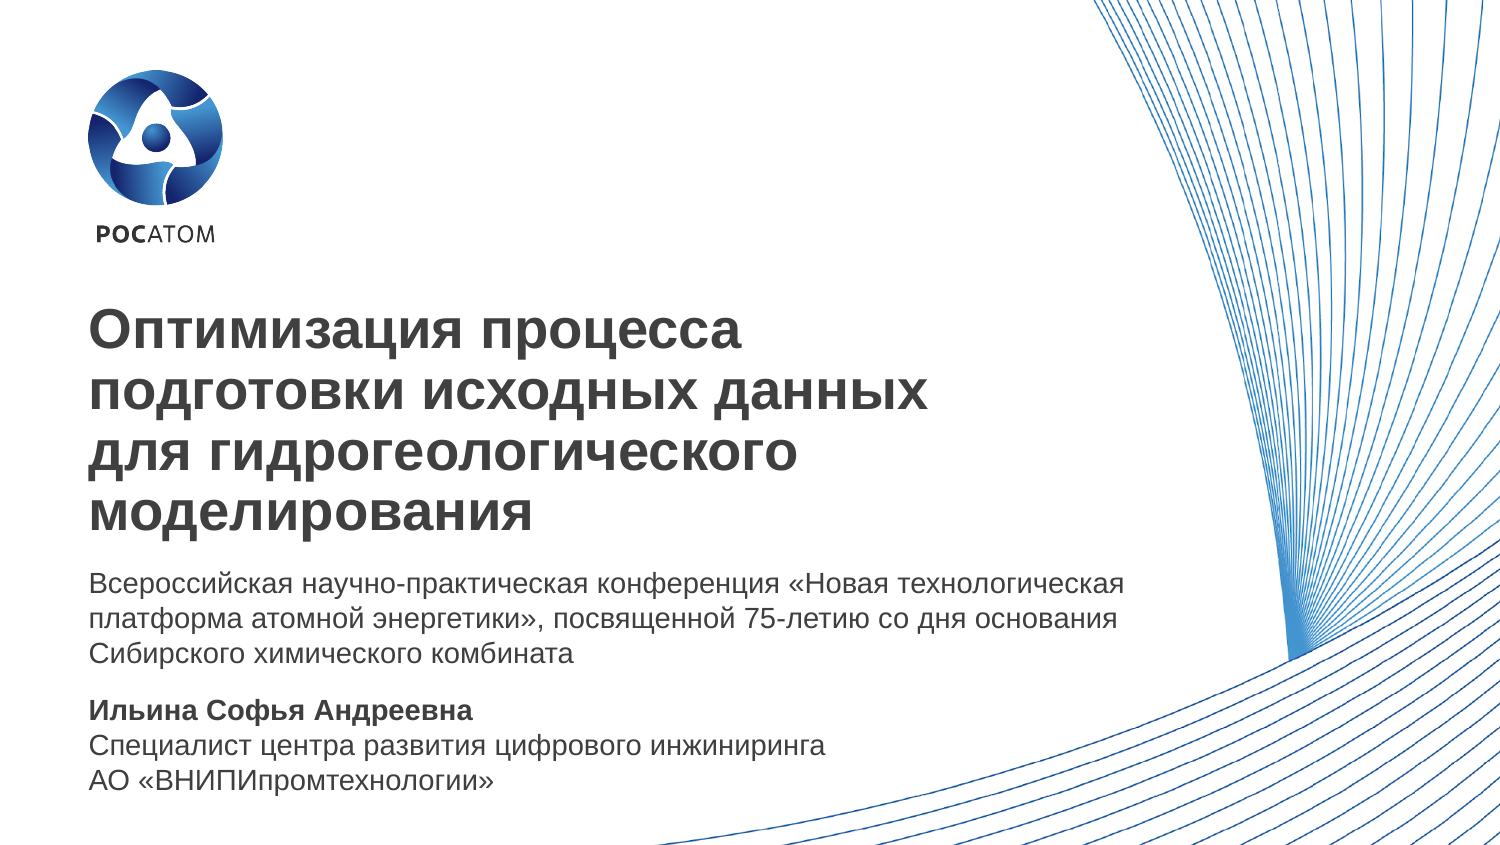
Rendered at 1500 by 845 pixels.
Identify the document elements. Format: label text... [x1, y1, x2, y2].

title Оптимизация процесса подготовки исходных данных для гидрогеологического моделирования [88, 300, 1026, 496]
list Ильина Софья Андреевна [88, 690, 1026, 727]
list Всероссийская научно-практическая конференция «Новая технологическая платформа атомной энергетики», посвященной 75-летию со дня основания Сибирского химического комбината [88, 564, 1212, 664]
list Специалист центра развития цифрового инжиниринга АО «ВНИПИпромтехнологии» [88, 726, 855, 774]
picture [0, 0, 1500, 845]
